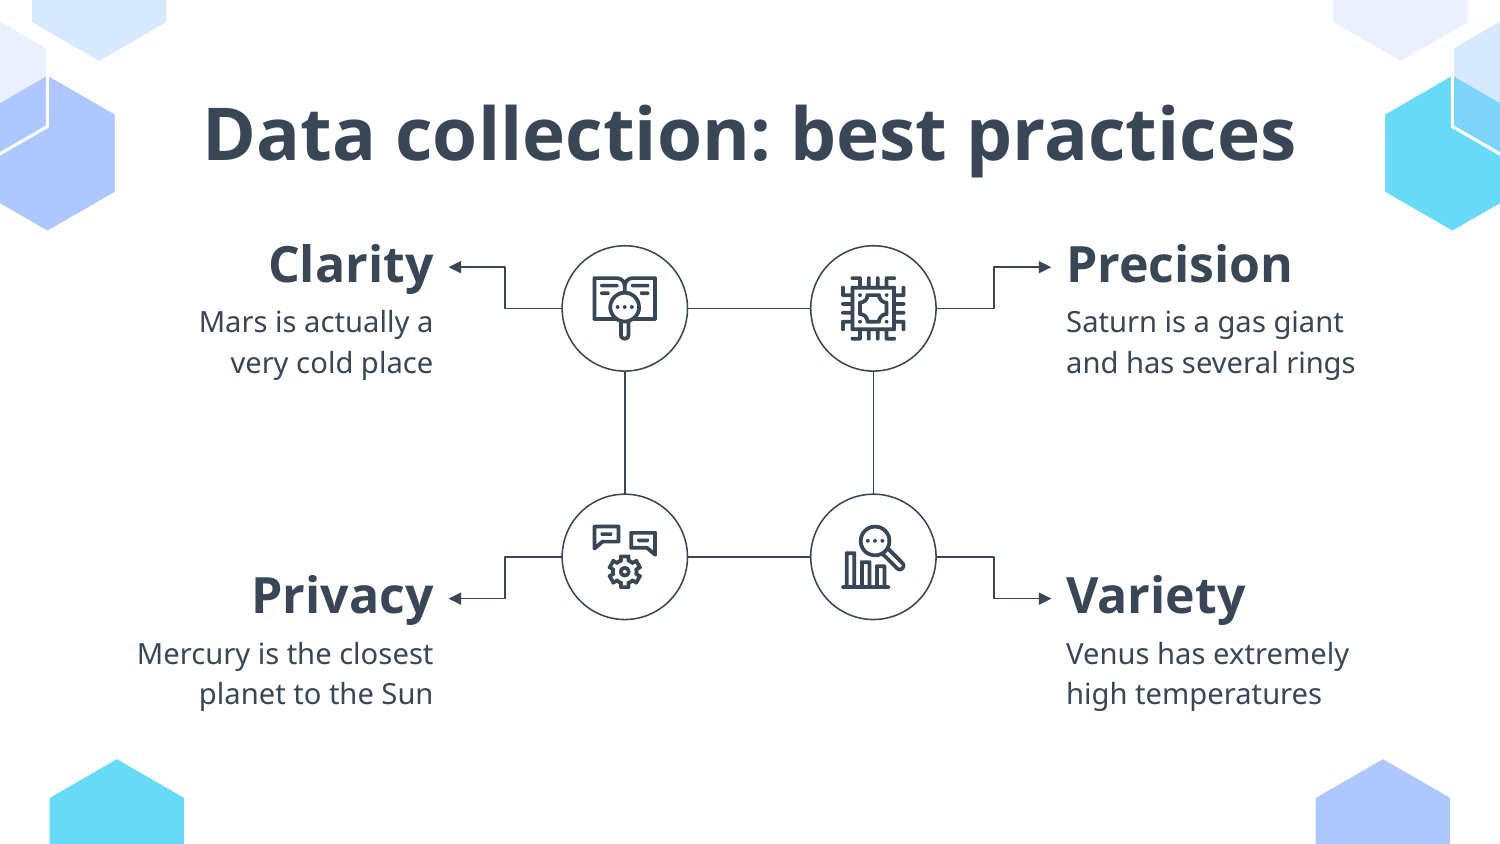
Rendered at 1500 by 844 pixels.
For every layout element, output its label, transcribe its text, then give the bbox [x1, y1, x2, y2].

text_box Saturn is a gas giant and has several rings [1051, 308, 1382, 388]
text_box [592, 524, 658, 590]
text_box Mars is actually a very cold place [118, 308, 449, 388]
text_box Precision [1051, 226, 1382, 308]
text_box Mercury is the closest planet to the Sun [118, 639, 449, 720]
text_box Variety [1051, 558, 1382, 639]
text_box [562, 245, 688, 372]
text_box Venus has extremely high temperatures [1051, 639, 1382, 720]
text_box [935, 267, 1052, 309]
text_box Privacy [118, 558, 449, 639]
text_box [448, 267, 563, 309]
text_box [562, 494, 688, 620]
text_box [840, 524, 906, 590]
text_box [935, 556, 1052, 599]
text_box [592, 275, 658, 341]
text_box [810, 245, 936, 372]
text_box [448, 556, 563, 599]
title Data collection: best practices [118, 72, 1382, 167]
text_box [810, 494, 937, 620]
text_box Clarity [118, 226, 449, 308]
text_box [840, 275, 906, 341]
